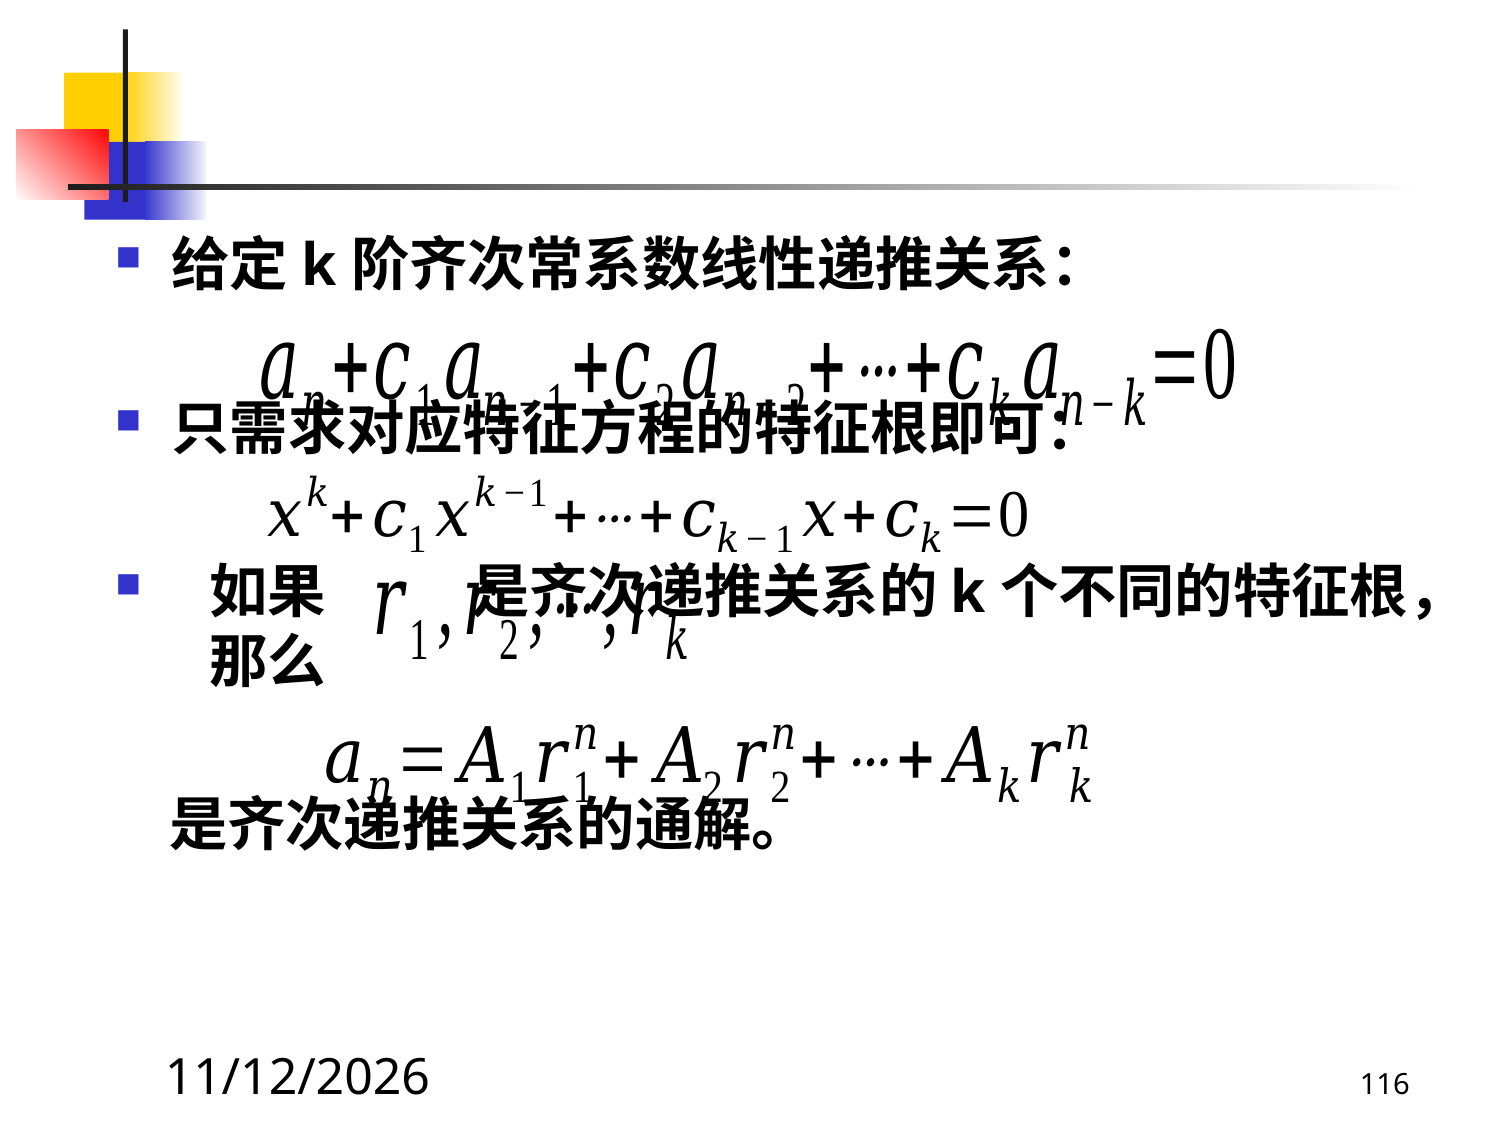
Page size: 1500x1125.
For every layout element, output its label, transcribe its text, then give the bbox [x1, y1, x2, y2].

slide_number 116 [1112, 1037, 1425, 1113]
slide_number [150, 1037, 463, 1113]
list 给定k阶齐次常系数线性递推关系： 只需求对应特征方程的特征根即可： 如果 是齐次递推关系的k个不同的特征根，那么 是齐次递推关系的通解。 [100, 219, 1459, 1047]
title [206, 0, 1400, 188]
